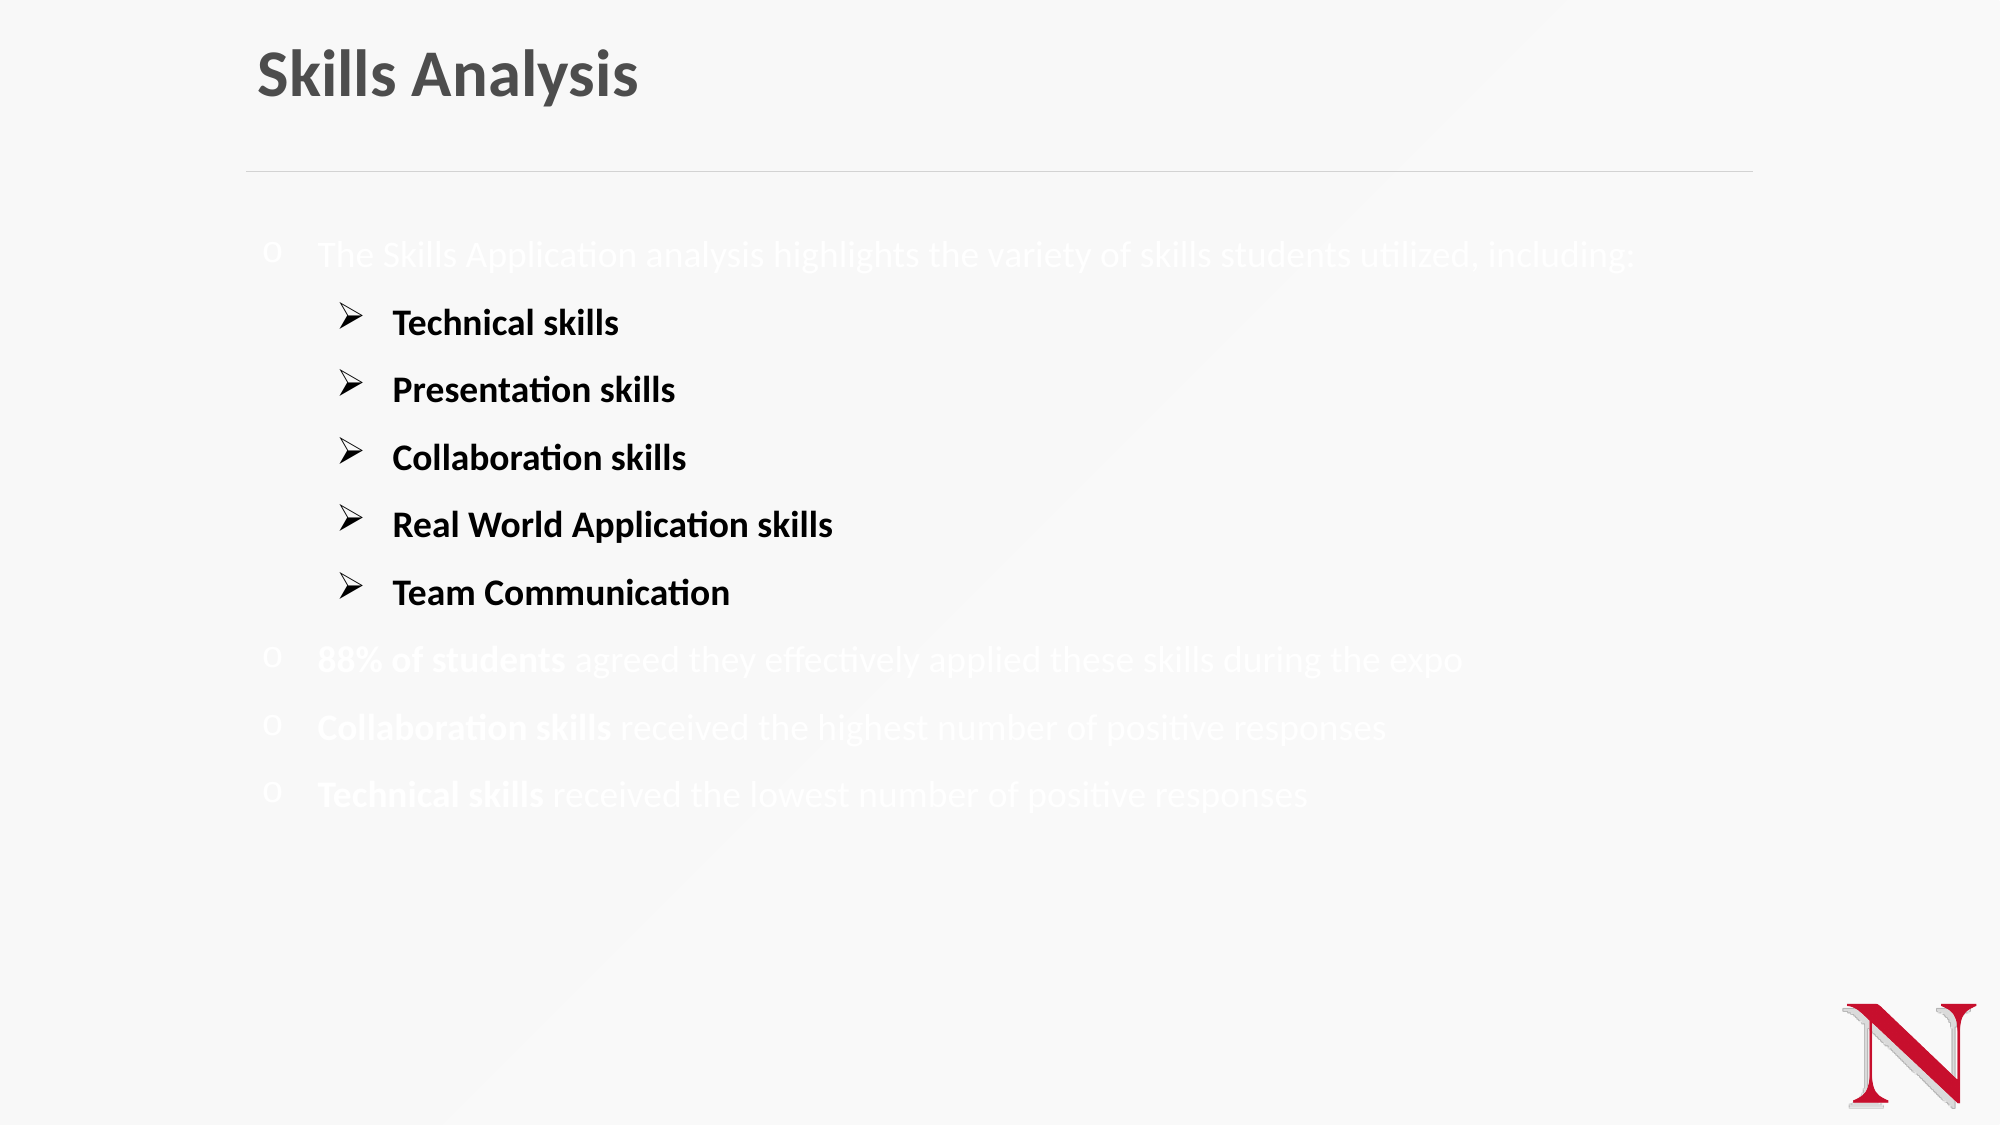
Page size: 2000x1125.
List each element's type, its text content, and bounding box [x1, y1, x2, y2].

title Skills Analysis [242, 37, 1037, 126]
picture [1749, 912, 2000, 1125]
list The Skills Application analysis highlights the variety of skills students utilized, including: Technical skills Presentation skills Collaboration skills Real World Application skills Team Communication 88% of students agreed they effectively applied these skills during the expo Collaboration skills received the highest number of positive responses Technical skills received the lowest number of positive responses [246, 200, 1778, 1125]
